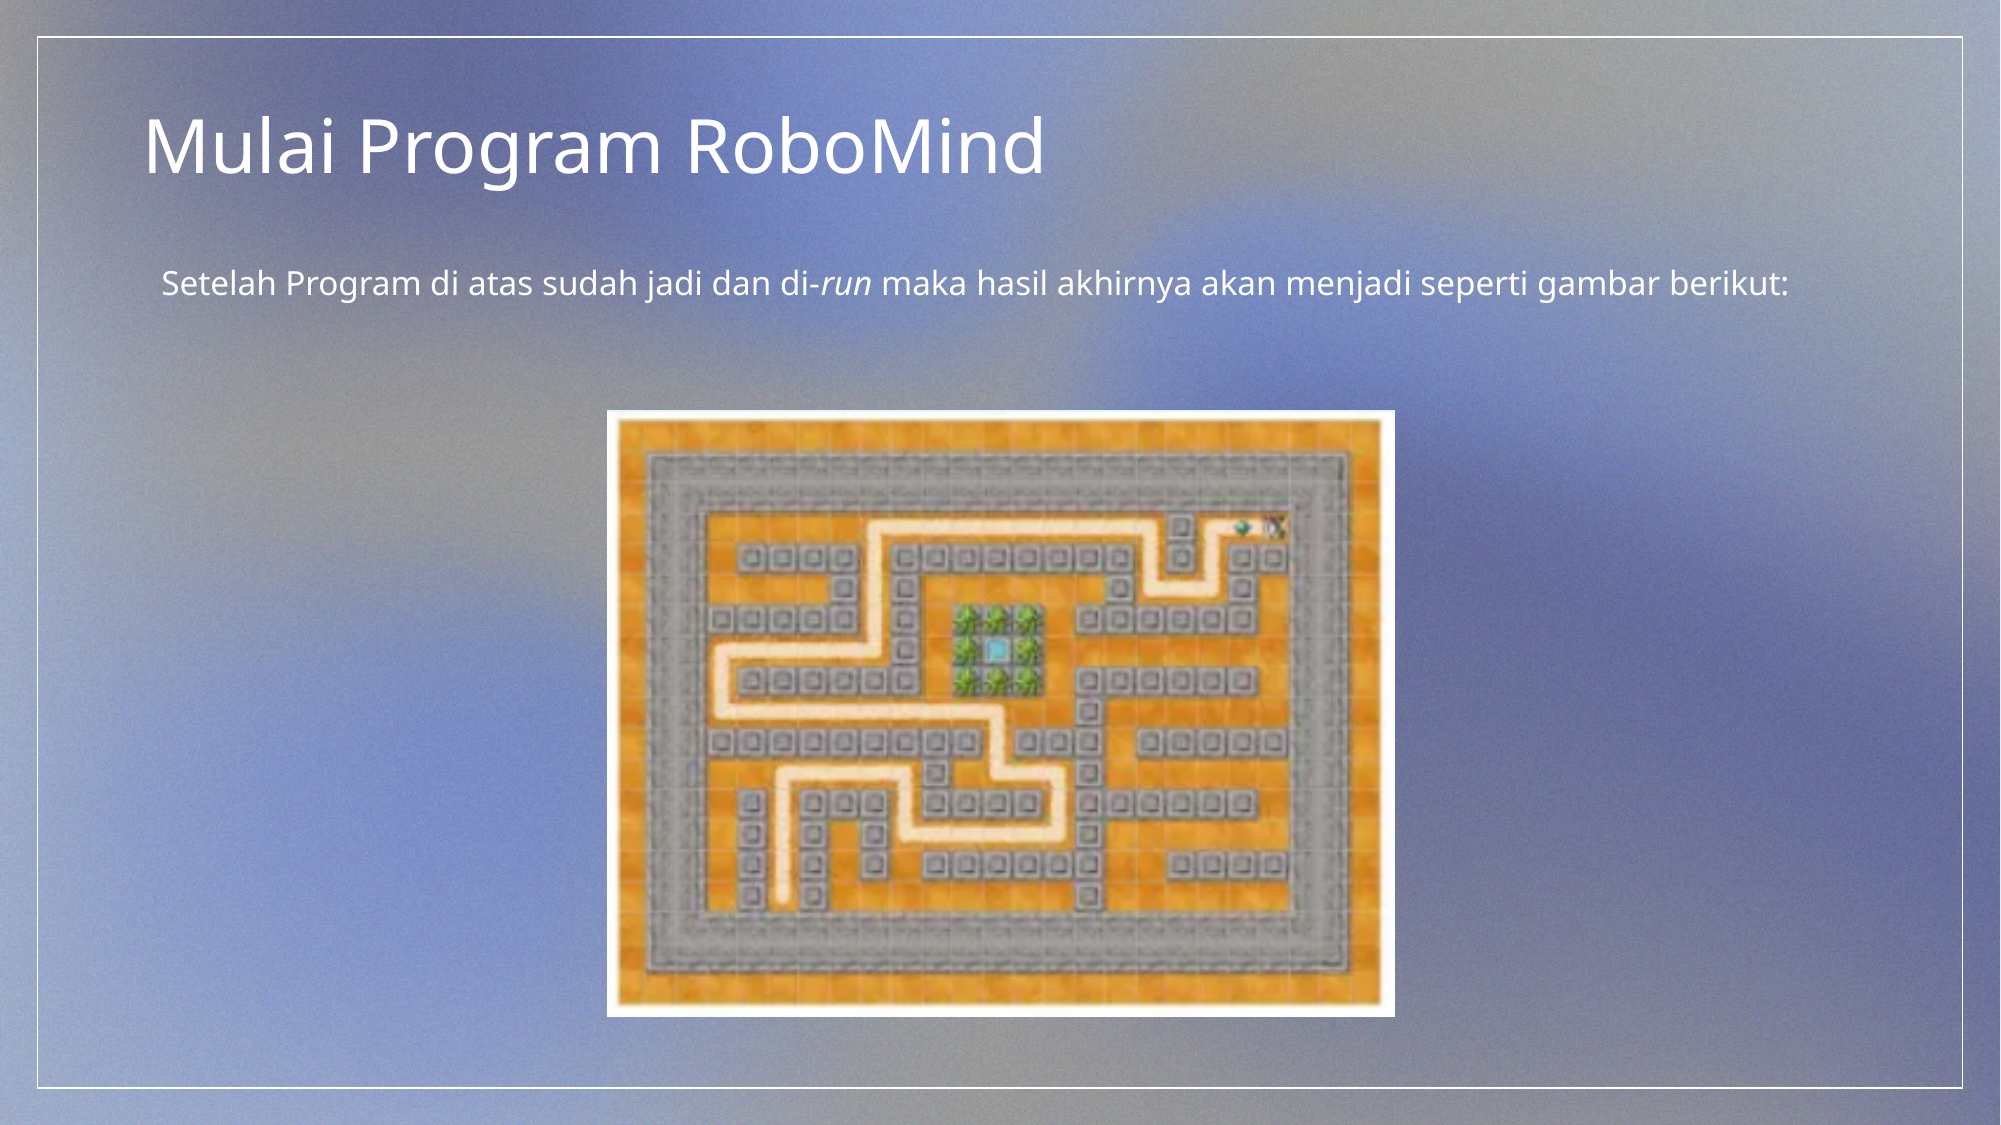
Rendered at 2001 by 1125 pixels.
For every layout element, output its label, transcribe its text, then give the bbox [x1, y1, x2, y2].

title Mulai Program RoboMind [127, 83, 1875, 190]
subtitle Setelah Program di atas sudah jadi dan di-run maka hasil akhirnya akan menjadi seperti gambar berikut: [127, 227, 1875, 1017]
picture [0, 0, 2001, 1125]
